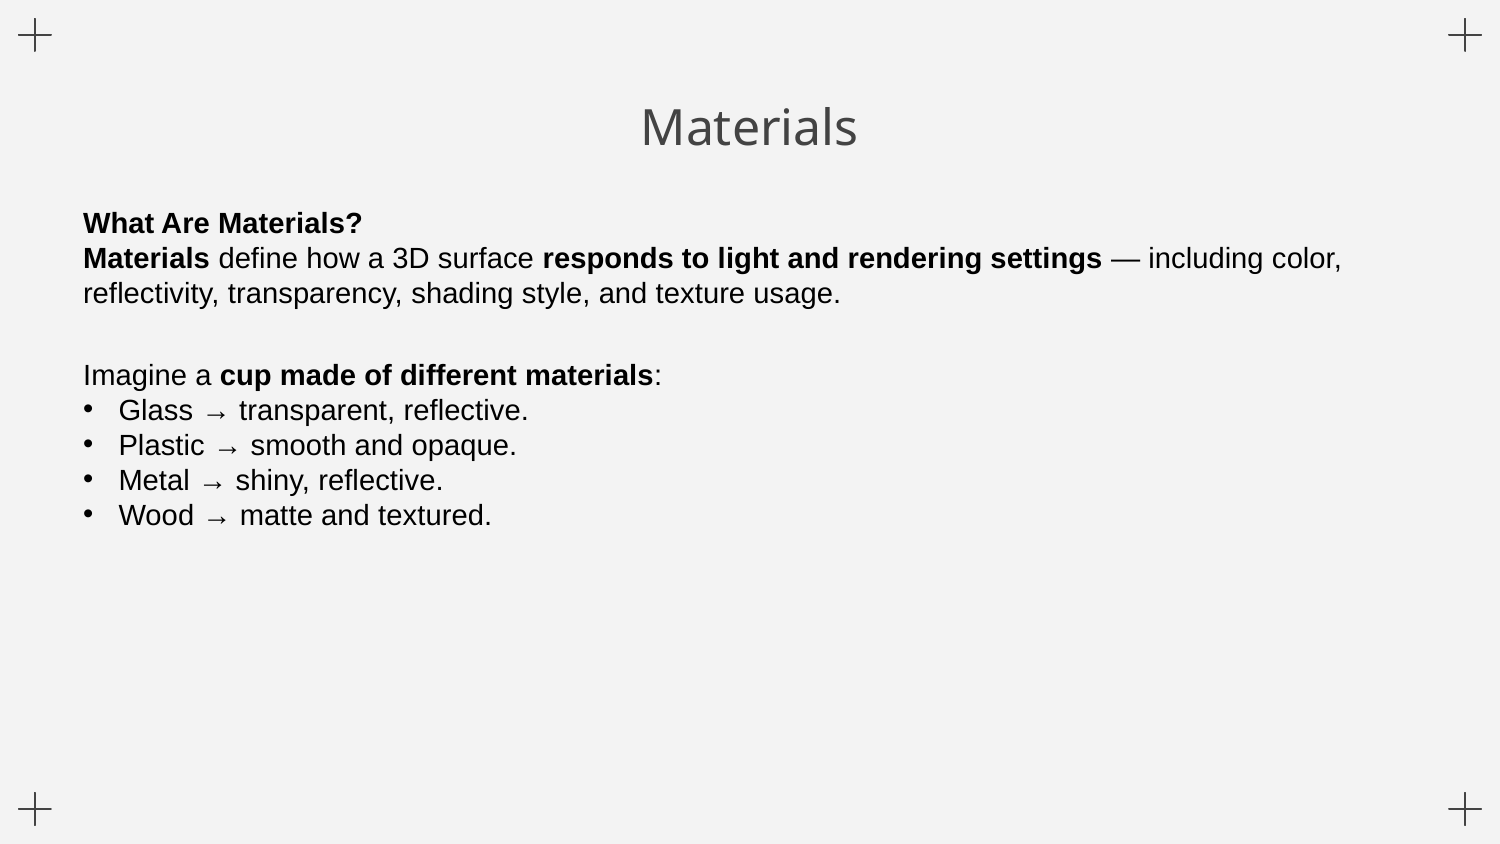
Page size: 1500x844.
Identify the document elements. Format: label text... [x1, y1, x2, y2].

text_box Imagine a cup made of different materials: Glass → transparent, reflective. Plastic → smooth and opaque. Metal → shiny, reflective. Wood → matte and textured. [68, 348, 902, 574]
title Materials [231, 80, 1269, 146]
text_box What Are Materials? Materials define how a 3D surface responds to light and rendering settings — including color, reflectivity, transparency, shading style, and texture usage. [68, 197, 1430, 317]
